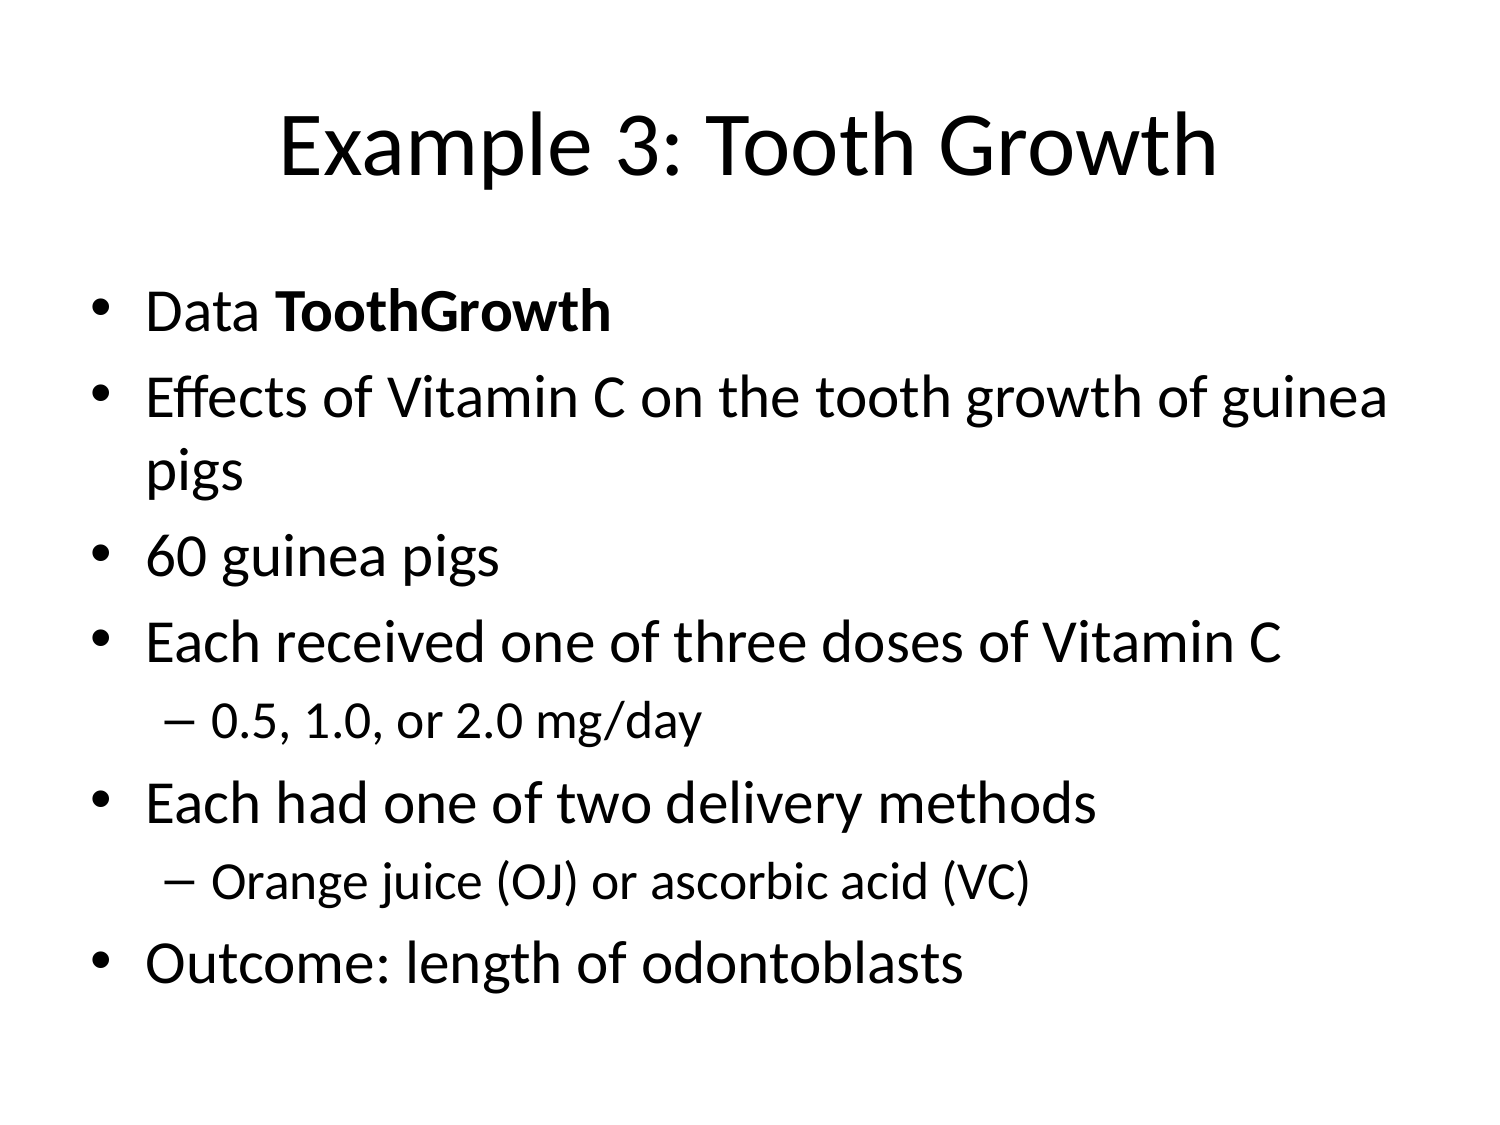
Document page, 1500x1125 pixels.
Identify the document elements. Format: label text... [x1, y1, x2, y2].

list Data ToothGrowth Effects of Vitamin C on the tooth growth of guinea pigs 60 guinea pigs Each received one of three doses of Vitamin C 0.5, 1.0, or 2.0 mg/day Each had one of two delivery methods Orange juice (OJ) or ascorbic acid (VC) Outcome: length of odontoblasts [75, 262, 1425, 1005]
title Example 3: Tooth Growth [75, 45, 1425, 233]
